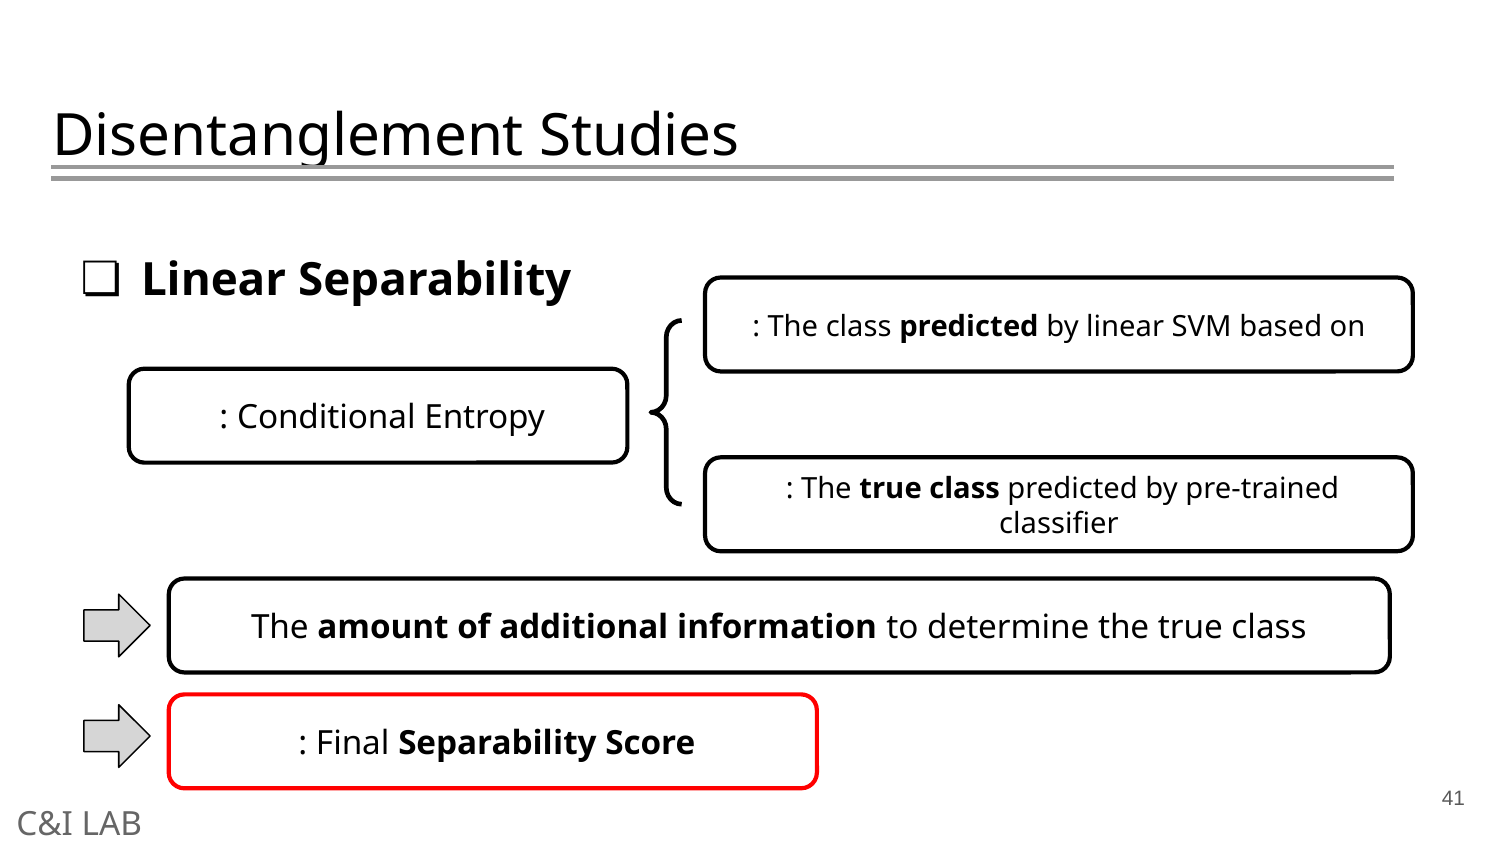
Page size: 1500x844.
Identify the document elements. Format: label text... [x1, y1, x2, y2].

title Disentanglement Studies [37, 81, 1435, 176]
text_box The amount of additional information to determine the true class [166, 576, 1392, 675]
slide_number 41 [1389, 764, 1480, 801]
list Linear Separability [51, 226, 1449, 321]
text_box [50, 166, 1395, 179]
text_box [81, 702, 153, 770]
text_box [81, 592, 153, 659]
text_box [650, 319, 682, 505]
text_box C&I LAB [1, 801, 1500, 844]
